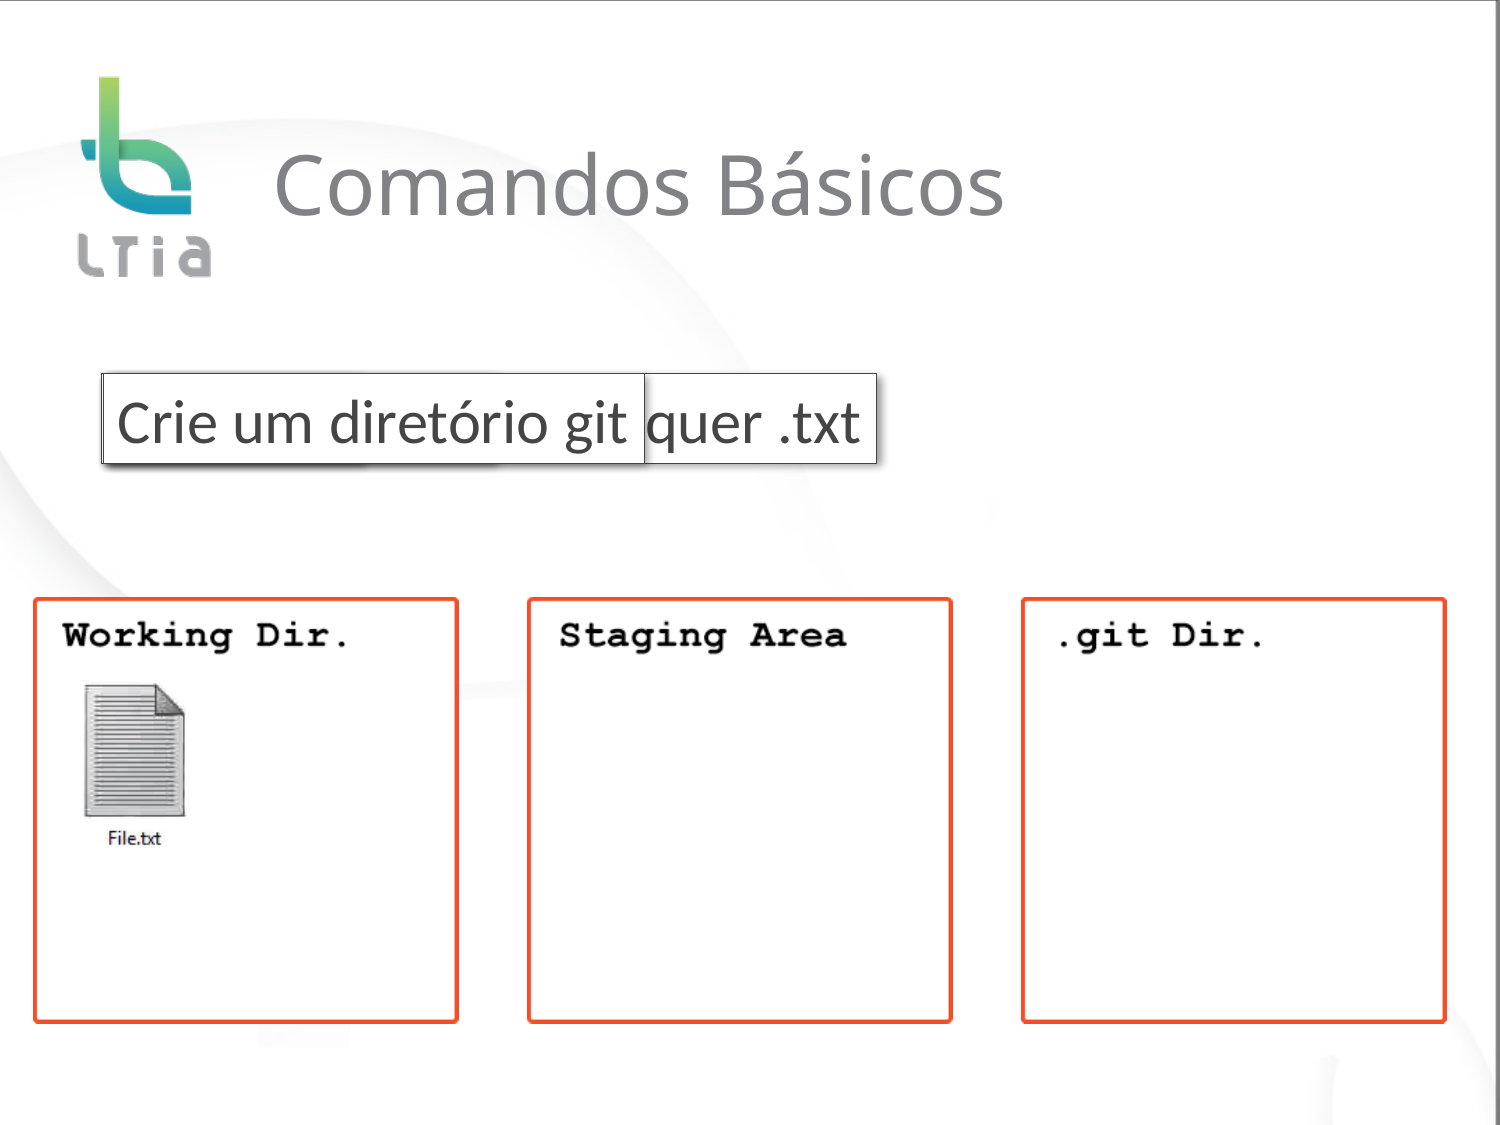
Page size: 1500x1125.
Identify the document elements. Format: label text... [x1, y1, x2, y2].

title Comandos Básicos [257, 82, 1414, 282]
text_box Crie um diretório git [103, 373, 645, 464]
text_box Crie um arquivo qualquer .txt [650, 373, 877, 464]
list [1021, 597, 1448, 1024]
picture [0, 0, 1500, 1125]
